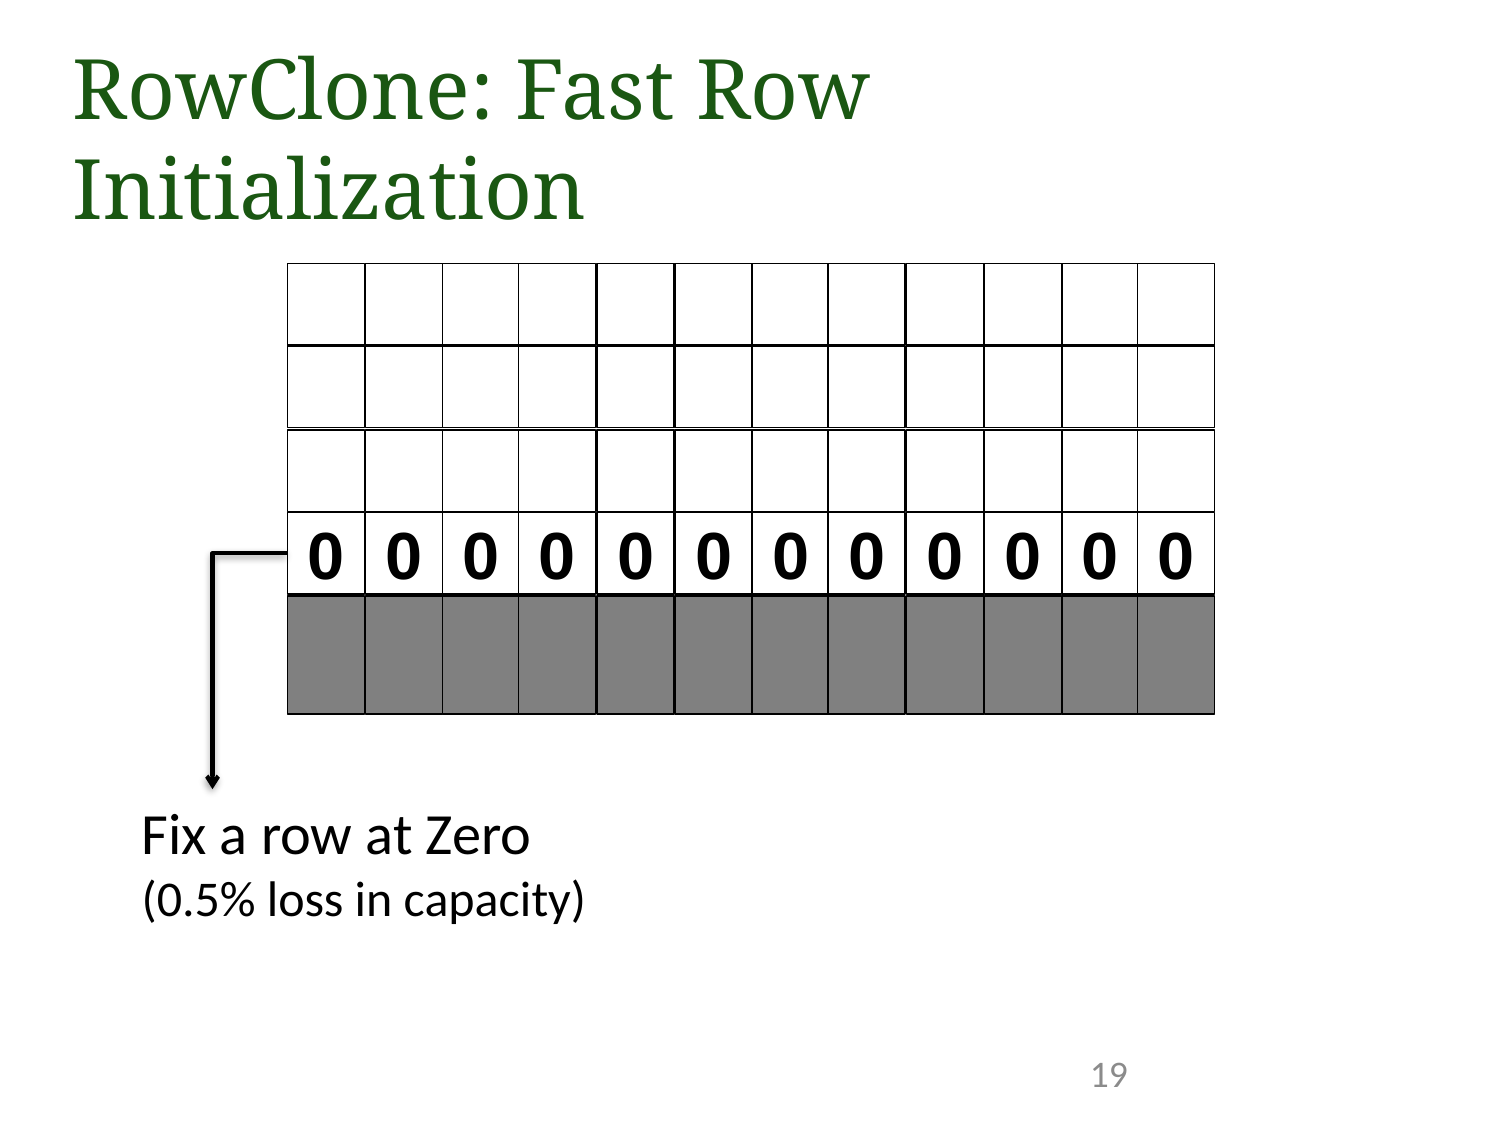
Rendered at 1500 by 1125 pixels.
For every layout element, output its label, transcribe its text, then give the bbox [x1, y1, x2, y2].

text_box 0 [365, 512, 442, 594]
text_box 0 [827, 512, 906, 594]
text_box [984, 429, 1061, 512]
text_box [442, 345, 518, 428]
text_box [906, 263, 984, 345]
text_box [518, 263, 596, 345]
text_box 0 [442, 512, 518, 594]
text_box 0 [906, 512, 984, 594]
text_box [984, 263, 1061, 345]
text_box [752, 345, 827, 428]
text_box [287, 263, 365, 345]
text_box [287, 345, 365, 428]
text_box 0 [752, 512, 827, 594]
text_box [365, 263, 442, 345]
title RowClone: Fast Row Initialization [68, 32, 1394, 124]
text_box 0 [518, 512, 596, 594]
text_box [597, 263, 675, 345]
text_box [291, 595, 1215, 715]
text_box [365, 429, 442, 512]
text_box 0 [1061, 512, 1137, 594]
text_box [675, 429, 752, 512]
text_box [1061, 263, 1137, 345]
text_box [827, 429, 906, 512]
text_box [287, 429, 365, 512]
text_box [442, 263, 518, 345]
text_box [442, 429, 518, 512]
text_box [1137, 345, 1215, 428]
text_box [752, 263, 827, 345]
text_box [675, 345, 752, 428]
text_box 0 [287, 512, 365, 594]
text_box [518, 345, 596, 428]
text_box [597, 429, 675, 512]
text_box [906, 345, 984, 428]
text_box 0 [597, 512, 675, 594]
text_box [1137, 429, 1215, 512]
slide_number 19 [1074, 1042, 1425, 1103]
text_box [827, 345, 906, 428]
text_box Fix a row at Zero (0.5% loss in capacity) [126, 789, 602, 934]
text_box [518, 429, 596, 512]
text_box [365, 345, 442, 428]
text_box [597, 345, 675, 428]
text_box [1061, 429, 1137, 512]
text_box [906, 429, 984, 512]
text_box [752, 429, 827, 512]
text_box [675, 263, 752, 345]
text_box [212, 552, 288, 790]
text_box [1061, 345, 1137, 428]
text_box [1137, 263, 1215, 345]
text_box [984, 345, 1061, 428]
text_box 0 [984, 512, 1061, 594]
text_box 0 [1137, 512, 1215, 594]
text_box 0 [675, 512, 752, 594]
text_box [827, 263, 906, 345]
